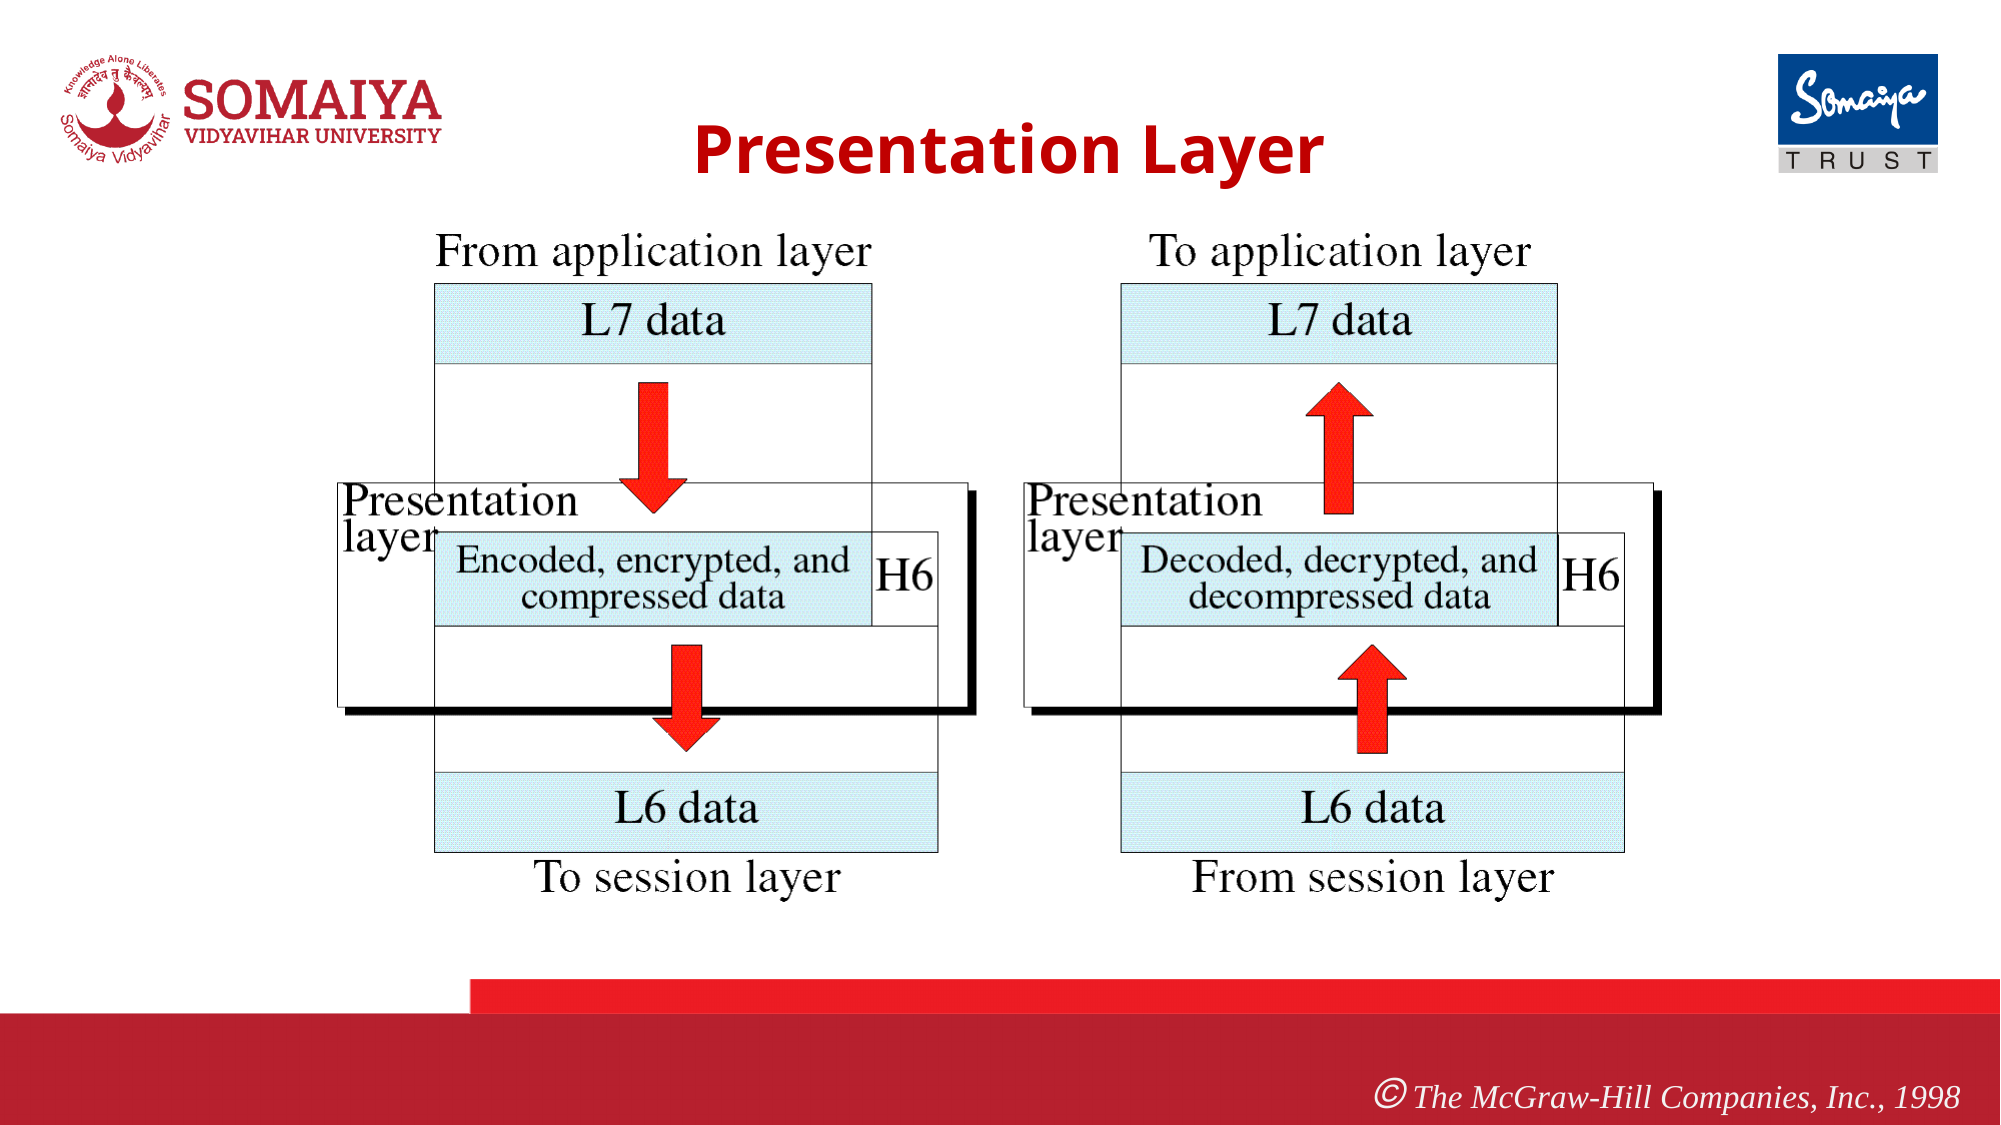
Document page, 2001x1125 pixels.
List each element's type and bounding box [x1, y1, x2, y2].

picture [337, 222, 1662, 903]
text_box [0, 34, 2000, 1125]
